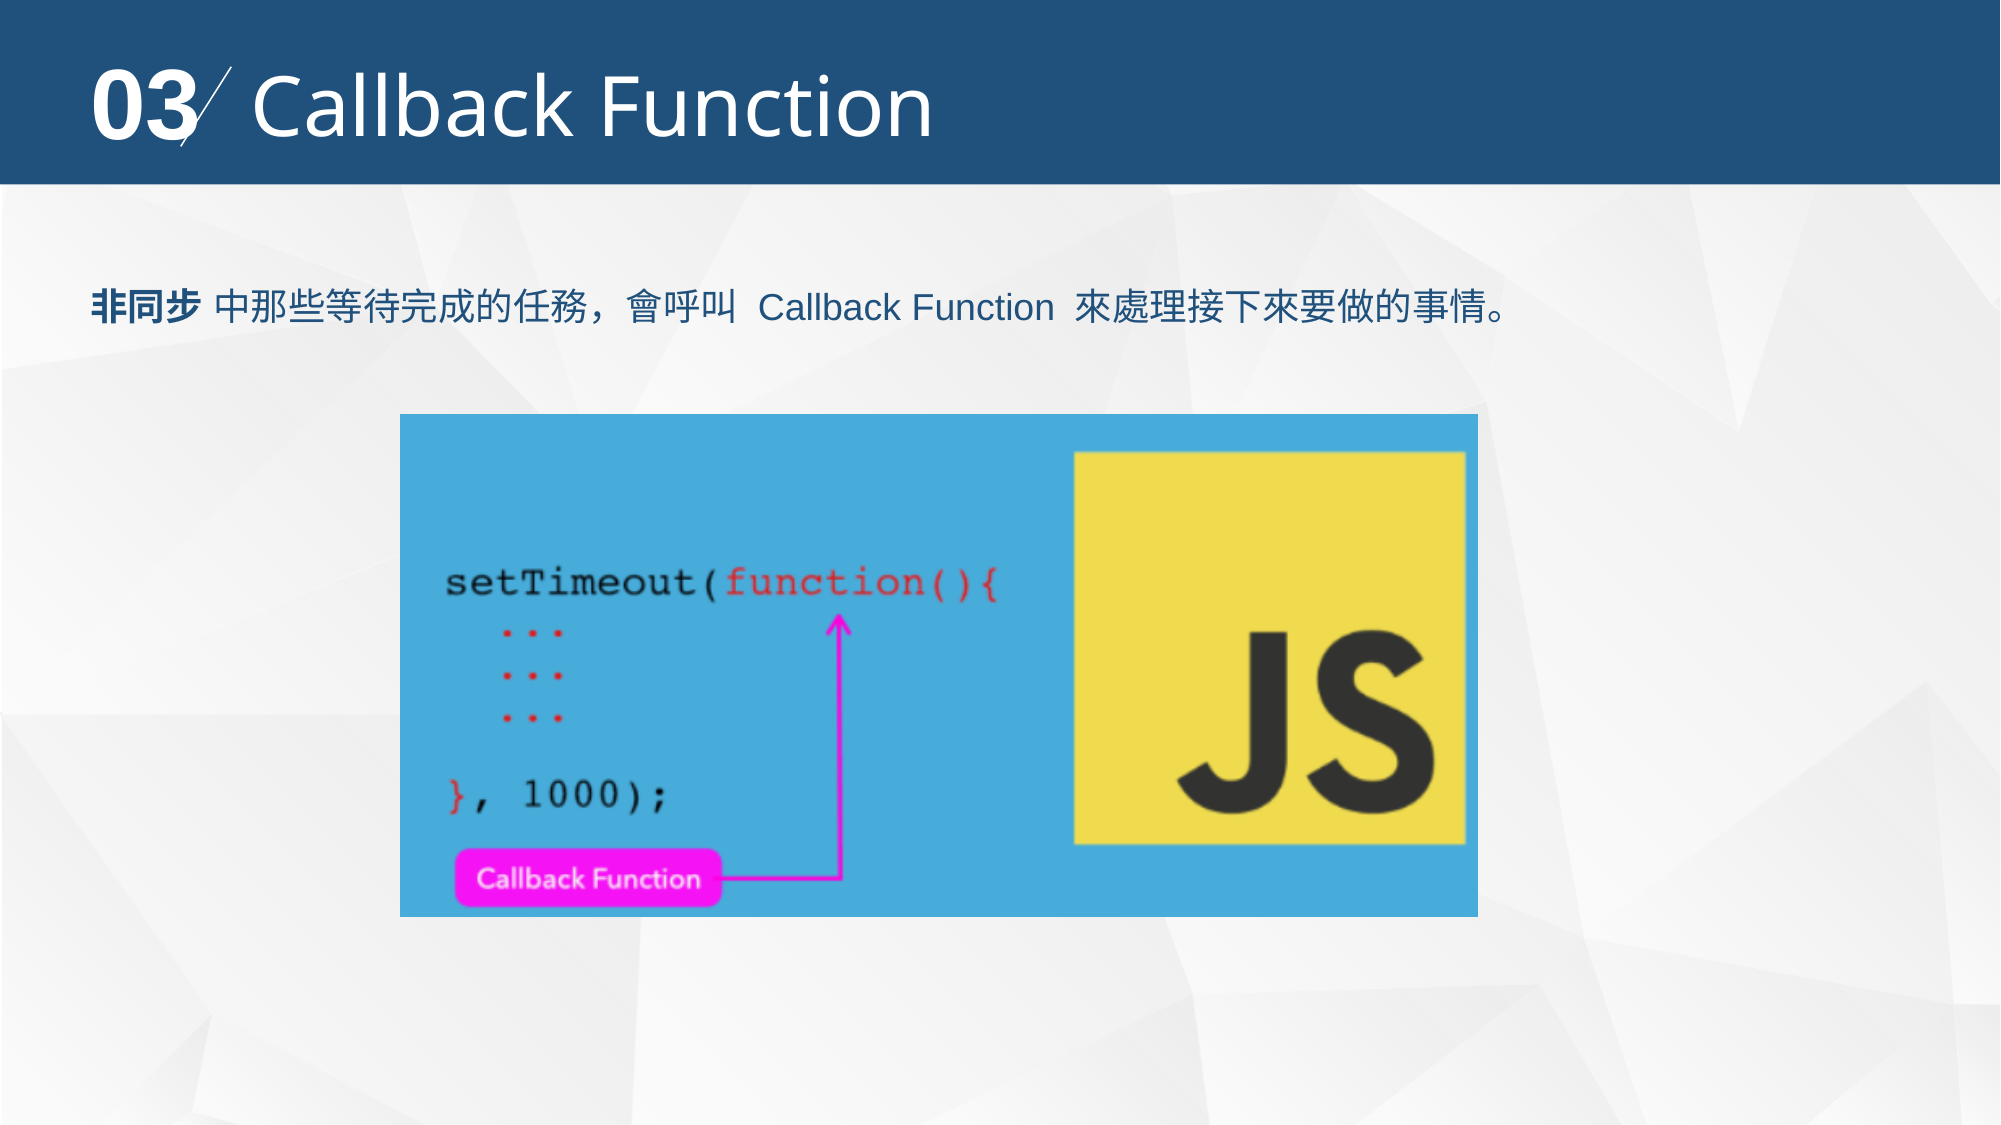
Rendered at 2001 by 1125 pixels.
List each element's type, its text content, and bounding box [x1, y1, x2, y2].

text_box 非同步 中那些等待完成的任務，會呼叫 Callback Function 來處理接下來要做的事情。 [75, 253, 1803, 579]
list 03 [75, 45, 218, 212]
picture [0, 0, 2001, 1125]
list Callback Function [235, 57, 989, 139]
